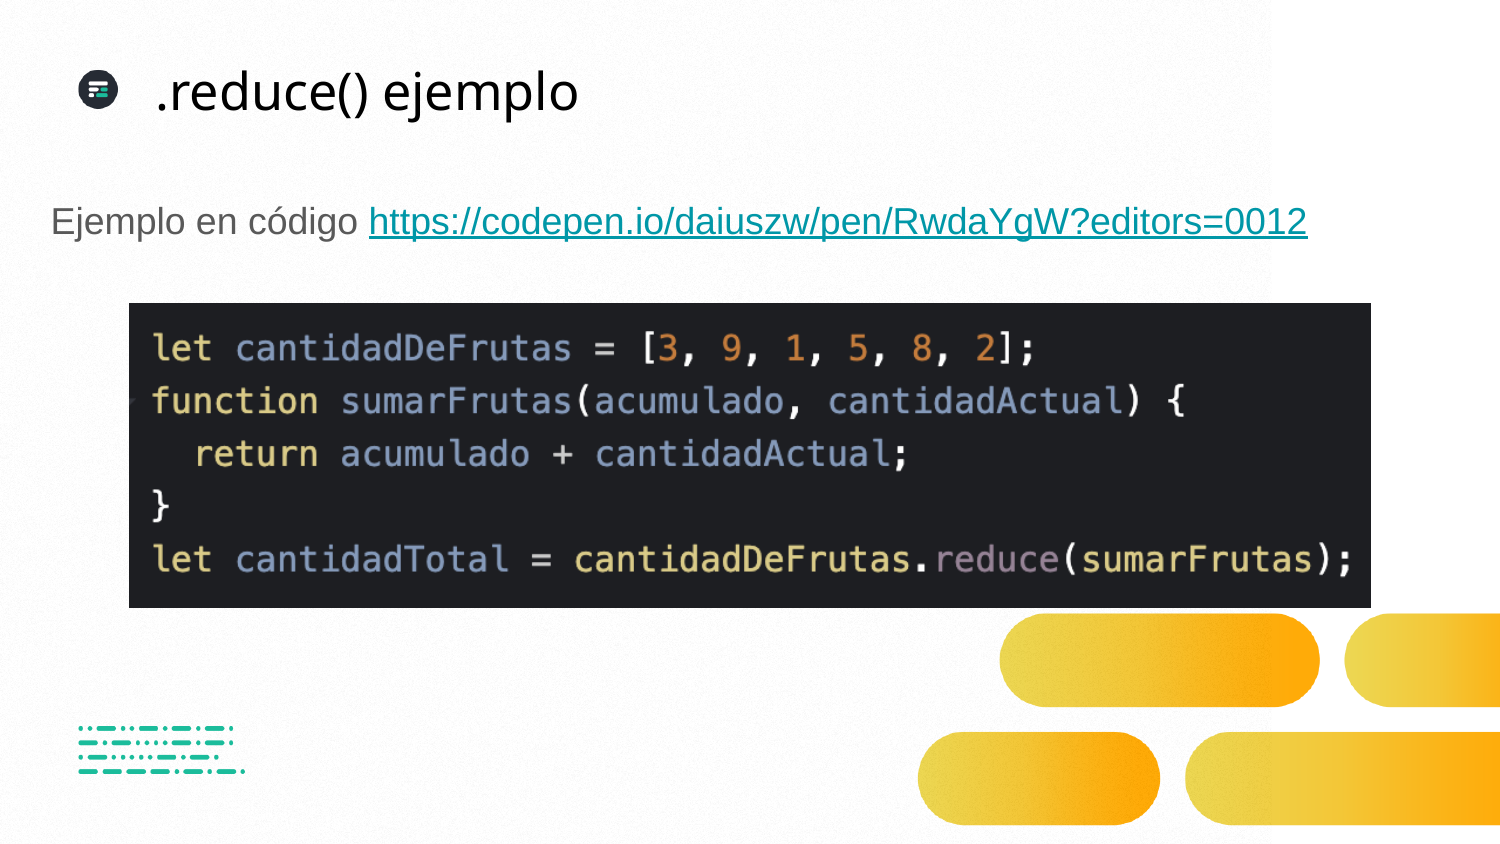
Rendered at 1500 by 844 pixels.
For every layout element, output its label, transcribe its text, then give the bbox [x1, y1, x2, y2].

text_box Ejemplo en código https://codepen.io/daiuszw/pen/RwdaYgW?editors=0012 [35, 181, 1465, 302]
picture [0, 0, 1500, 844]
title .reduce() ejemplo [140, 43, 1281, 181]
